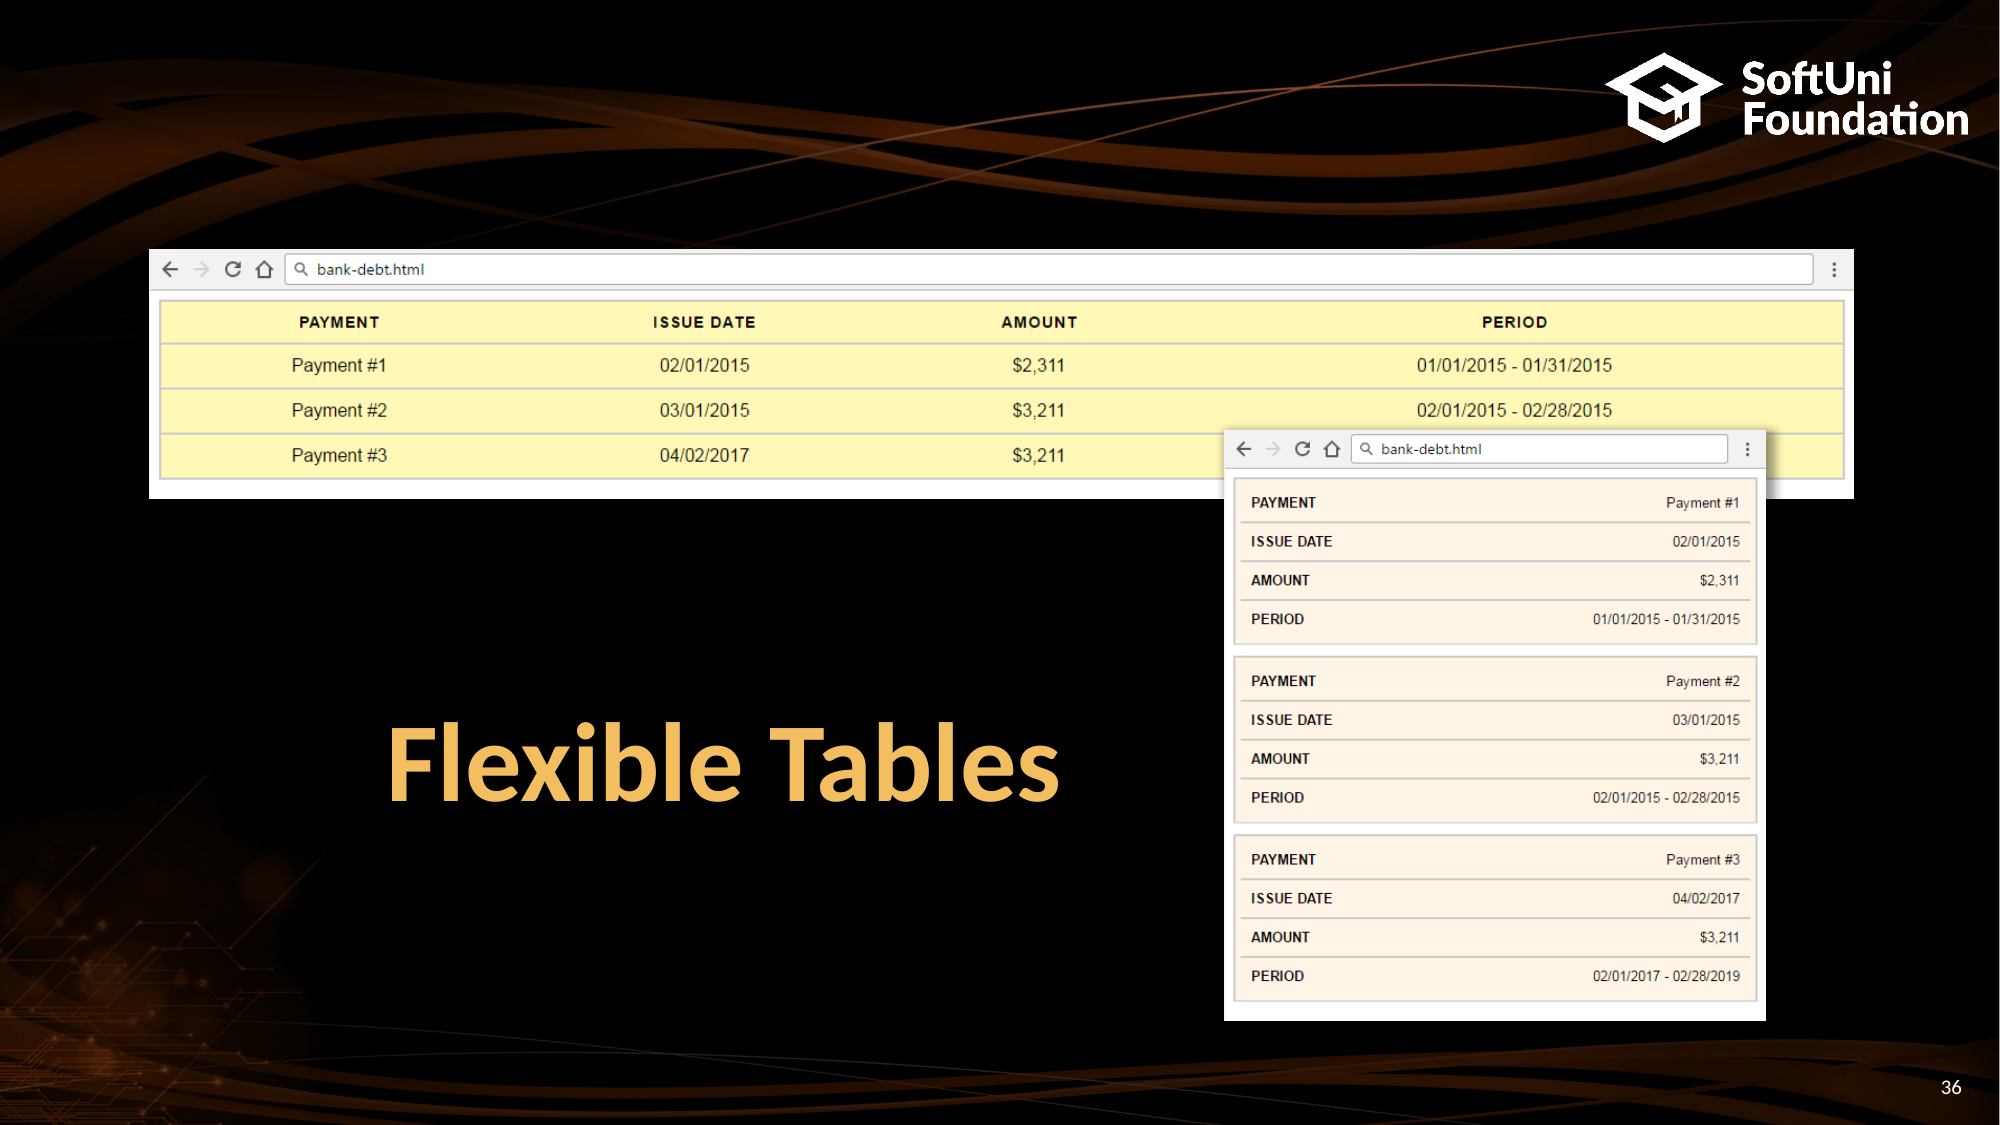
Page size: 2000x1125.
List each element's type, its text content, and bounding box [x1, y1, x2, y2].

picture [0, 0, 2000, 1125]
title Flexible Tables [224, 698, 1217, 833]
slide_number 36 [1897, 1070, 1968, 1103]
